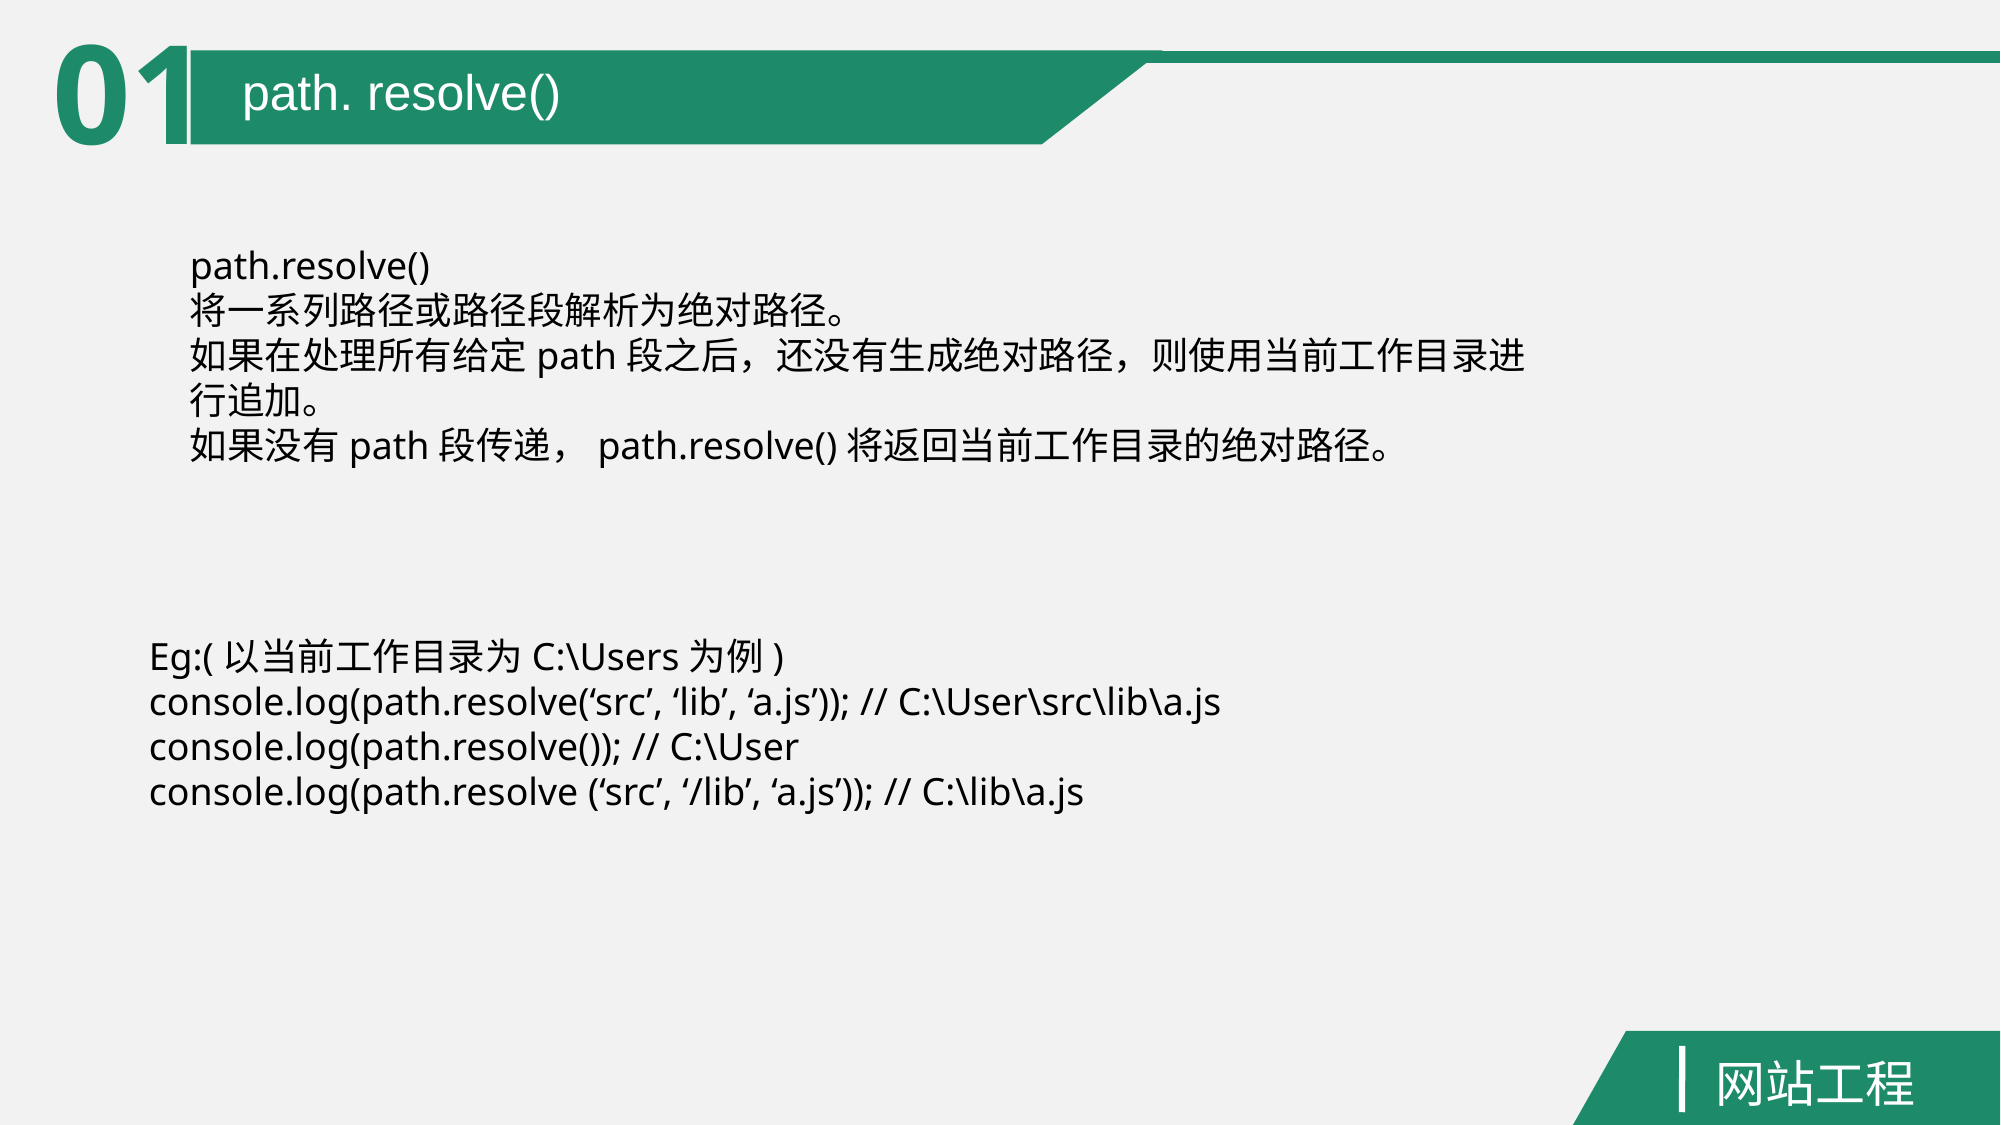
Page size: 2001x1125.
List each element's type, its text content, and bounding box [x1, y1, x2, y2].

text_box path. resolve() [227, 53, 1255, 188]
text_box Eg:(以当前工作目录为C:\Users为例) console.log(path.resolve(‘src’, ‘lib’, ‘a.js’)); // C:\User\src\lib\a.js console.log(path.resolve()); // C:\User console.log(path.resolve (‘src’, ‘/lib’, ‘a.js’)); // C:\lib\a.js [134, 626, 1238, 821]
text_box 01 [37, 0, 276, 180]
text_box path.resolve() 将一系列路径或路径段解析为绝对路径。 如果在处理所有给定path段之后，还没有生成绝对路径，则使用当前工作目录进行追加。 如果没有path段传递，path.resolve()将返回当前工作目录的绝对路径。 [175, 234, 1568, 475]
